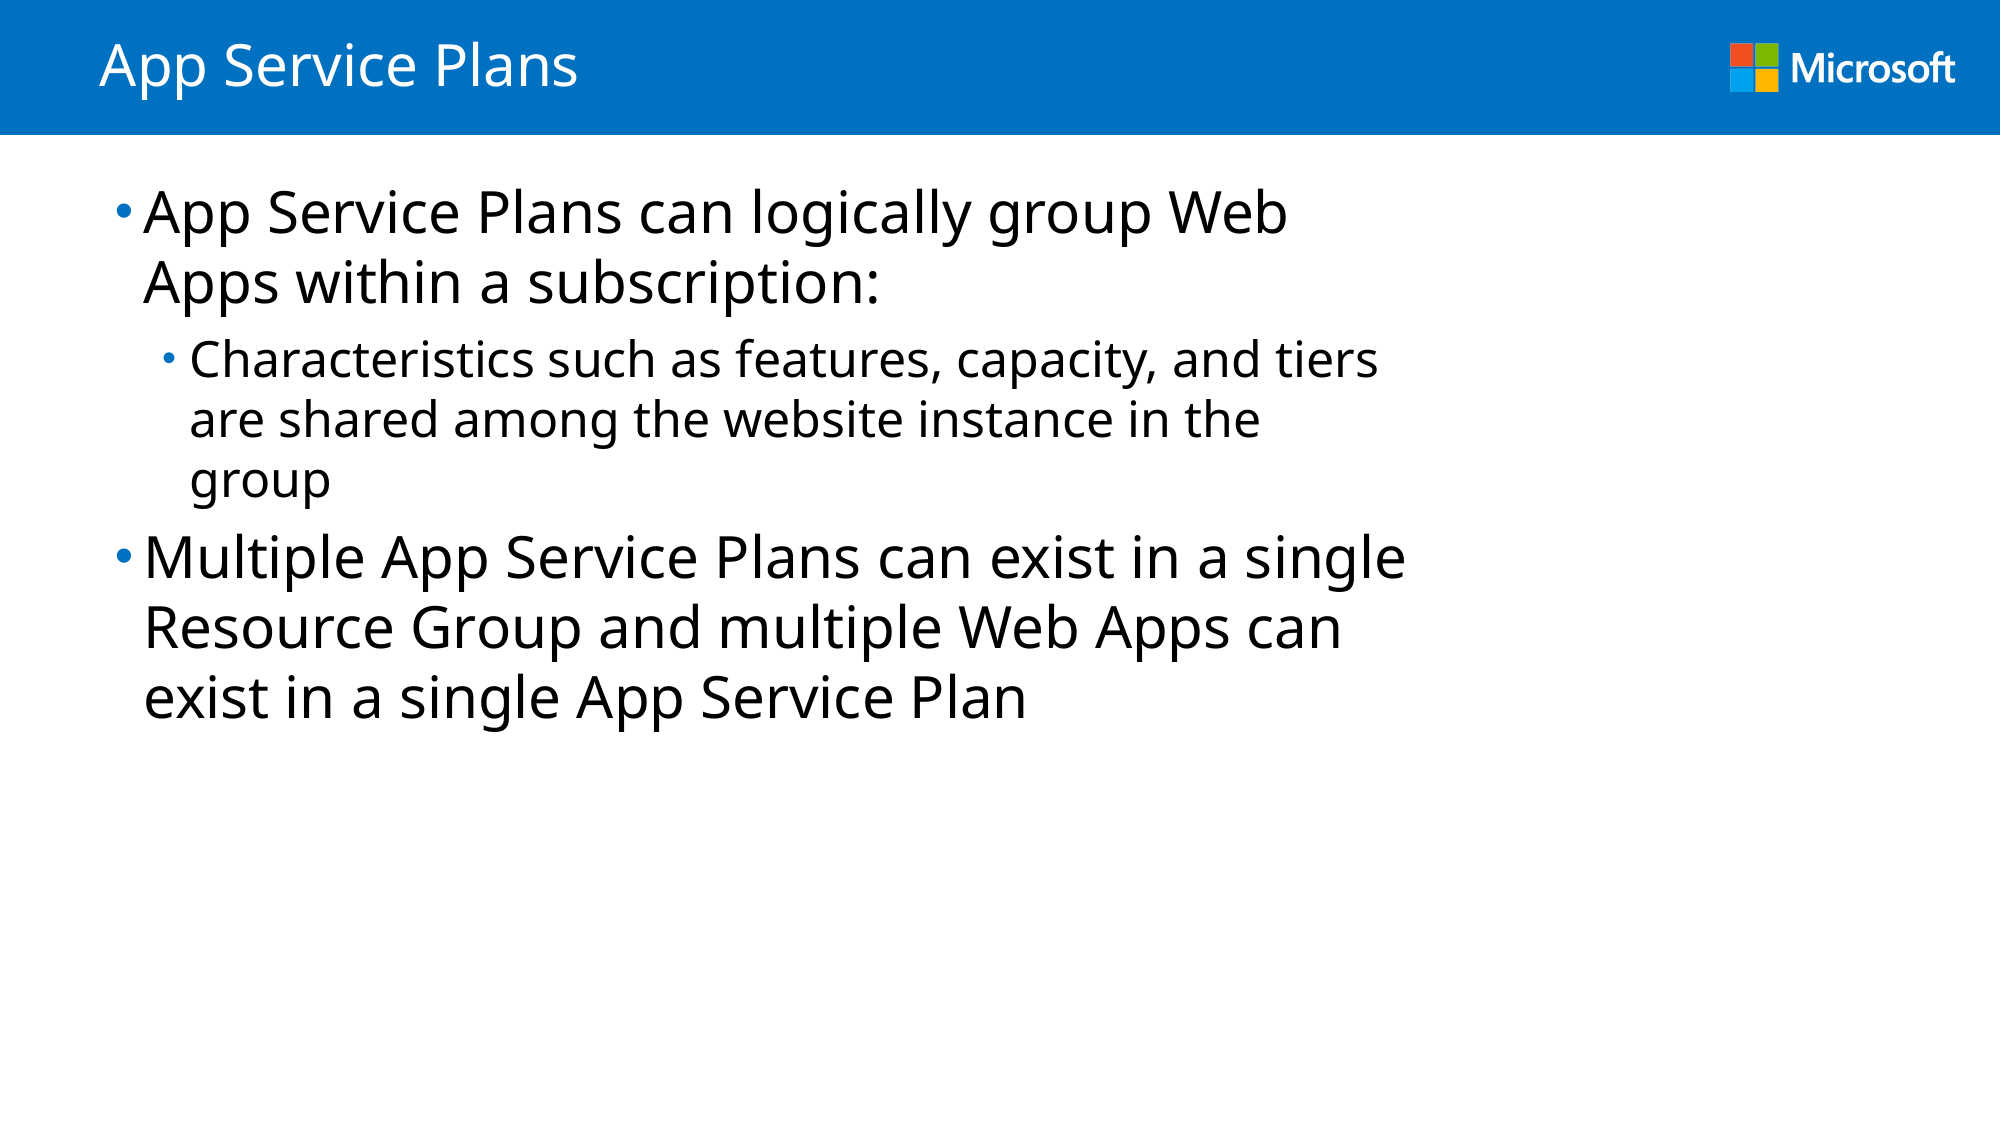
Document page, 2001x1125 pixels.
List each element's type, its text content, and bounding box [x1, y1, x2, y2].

text_box App Service Plans can logically group Web Apps within a subscription: Characteristics such as features, capacity, and tiers are shared among the website instance in the group Multiple App Service Plans can exist in a single Resource Group and multiple Web Apps can exist in a single App Service Plan [99, 167, 1432, 1012]
picture [1901, 14, 1986, 121]
title App Service Plans [99, 0, 1901, 136]
